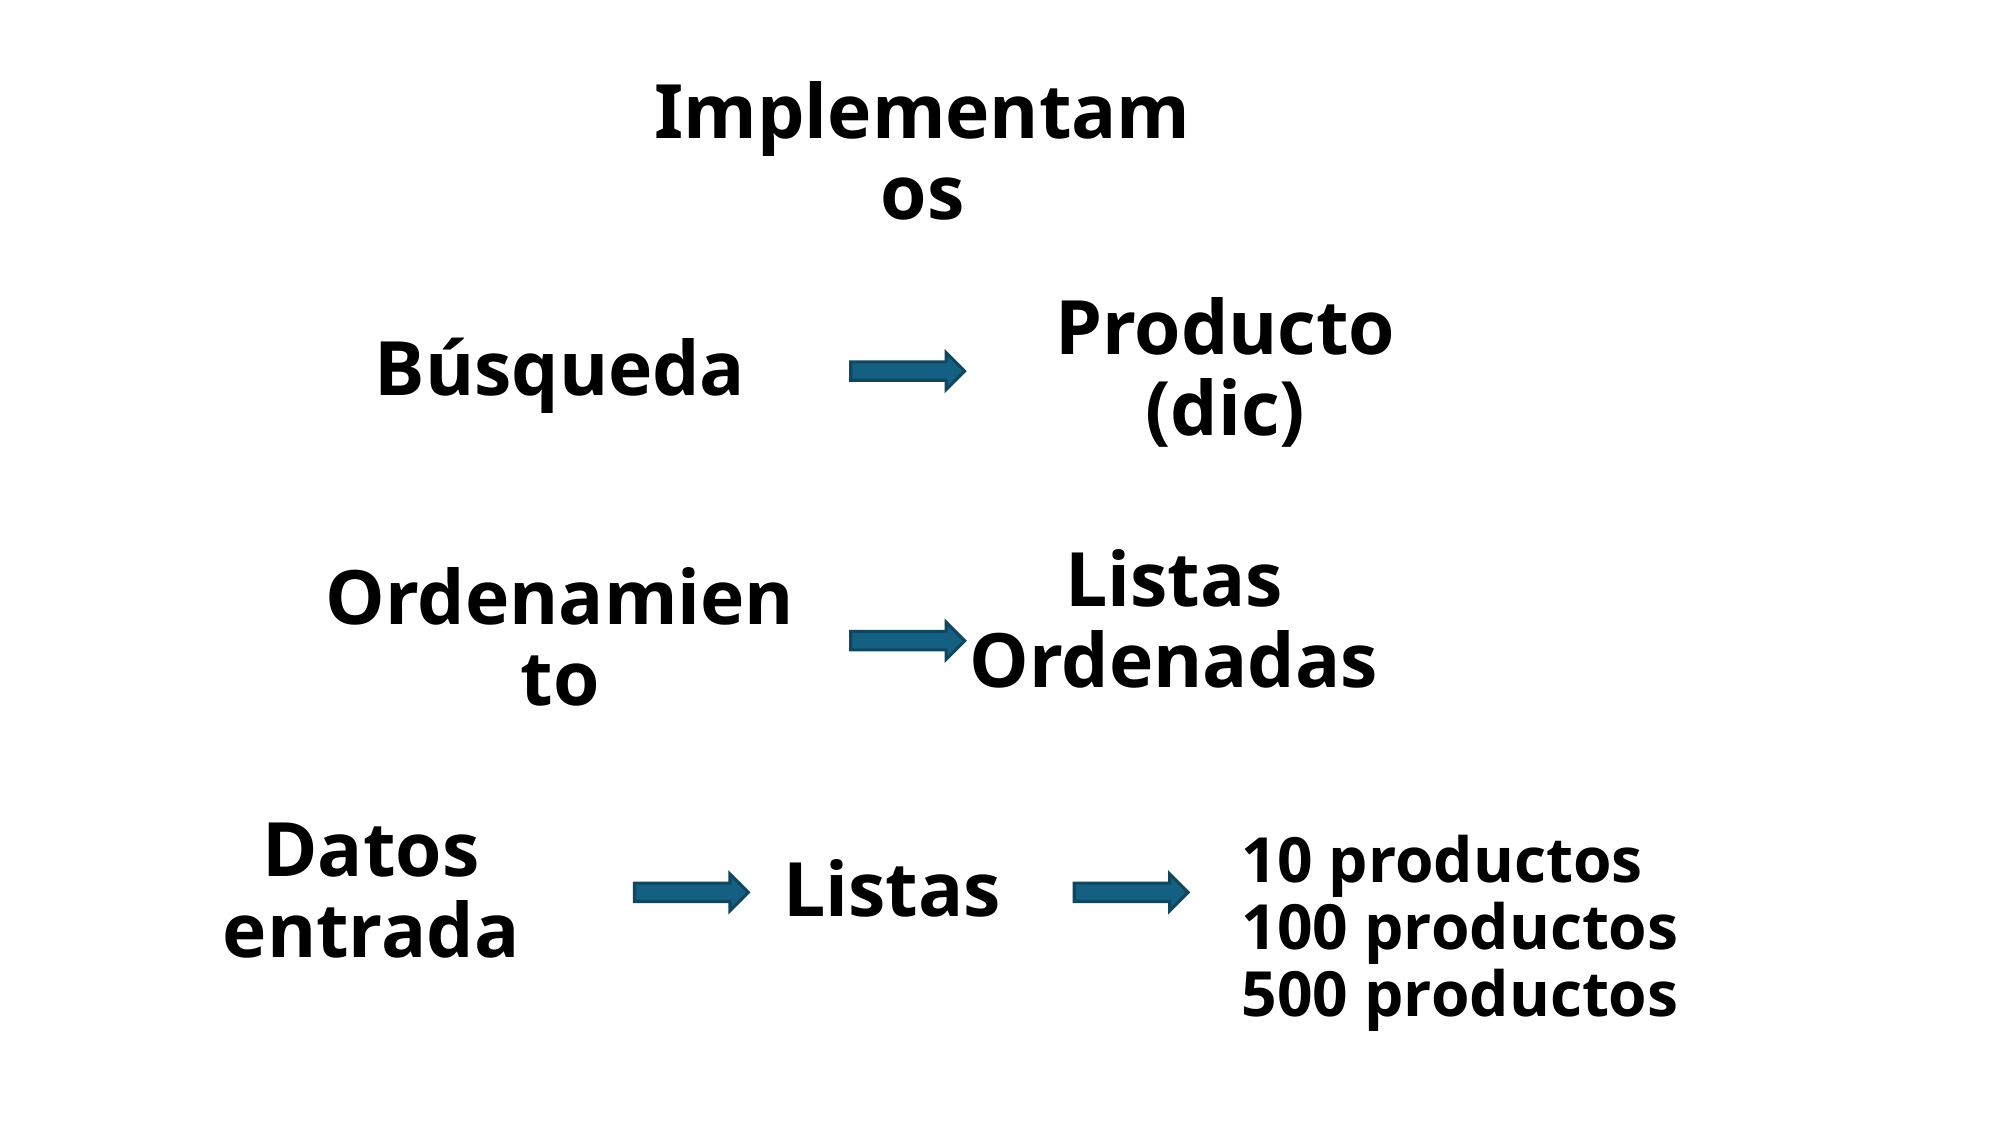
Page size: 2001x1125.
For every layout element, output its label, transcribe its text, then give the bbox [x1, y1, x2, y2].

title Búsqueda [299, 262, 821, 480]
text_box 10 productos 100 productos 500 productos [1226, 820, 1790, 1039]
text_box Datos entrada [110, 783, 632, 1001]
text_box [632, 870, 751, 915]
text_box [849, 348, 964, 394]
text_box Producto (dic) [964, 262, 1487, 480]
text_box [1154, 870, 1191, 915]
text_box Listas [632, 783, 1154, 1001]
text_box Listas Ordenadas [913, 513, 1435, 732]
text_box Implementamos [631, 46, 1214, 264]
text_box [849, 629, 913, 652]
text_box Ordenamiento [299, 531, 821, 750]
